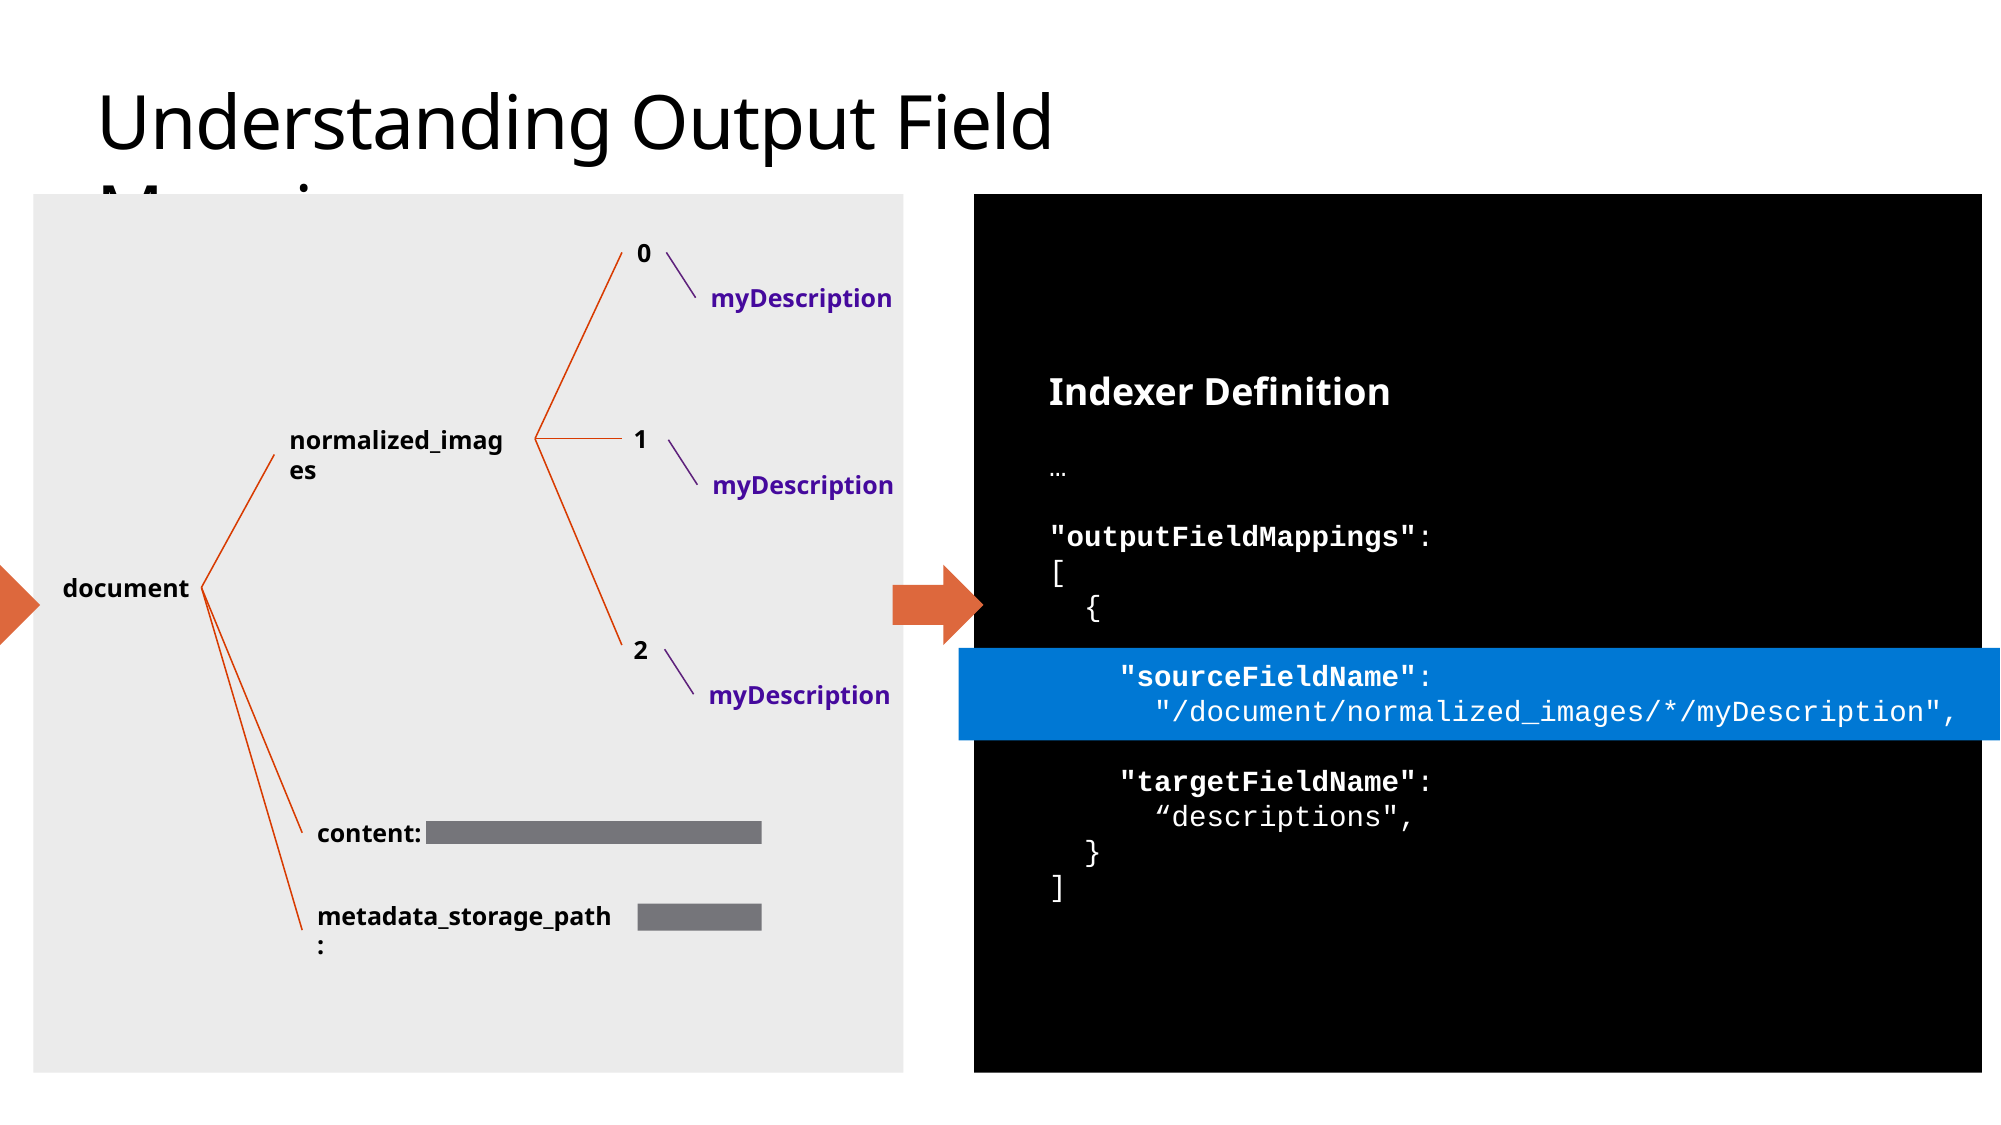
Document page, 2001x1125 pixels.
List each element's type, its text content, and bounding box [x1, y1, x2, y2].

text_box myDescription [697, 462, 910, 508]
text_box [0, 564, 41, 646]
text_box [664, 648, 699, 695]
text_box [33, 194, 904, 1073]
title Understanding Output Field Mappings [96, 75, 1382, 166]
text_box metadata_storage_path: [302, 892, 634, 968]
text_box [637, 903, 762, 931]
text_box [958, 647, 974, 741]
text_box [668, 439, 703, 486]
text_box document [47, 564, 201, 610]
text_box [534, 252, 623, 439]
text_box content: [303, 810, 521, 856]
text_box 0 [621, 229, 667, 275]
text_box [534, 439, 623, 646]
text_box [666, 252, 701, 299]
text_box 2 [618, 627, 663, 672]
text_box Indexer Definition … "outputFieldMappings": [ { "sourceFieldName": "/document/normalized_images/*/myDescription", "targetFieldName": “descriptions", } ] [974, 195, 1982, 1075]
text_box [201, 587, 303, 916]
text_box myDescription [693, 671, 906, 717]
text_box myDescription [695, 275, 908, 321]
text_box normalized_images [274, 417, 532, 492]
text_box [891, 564, 974, 646]
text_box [201, 439, 275, 587]
text_box [426, 821, 762, 844]
text_box [1982, 647, 2000, 741]
text_box 1 [623, 416, 663, 461]
